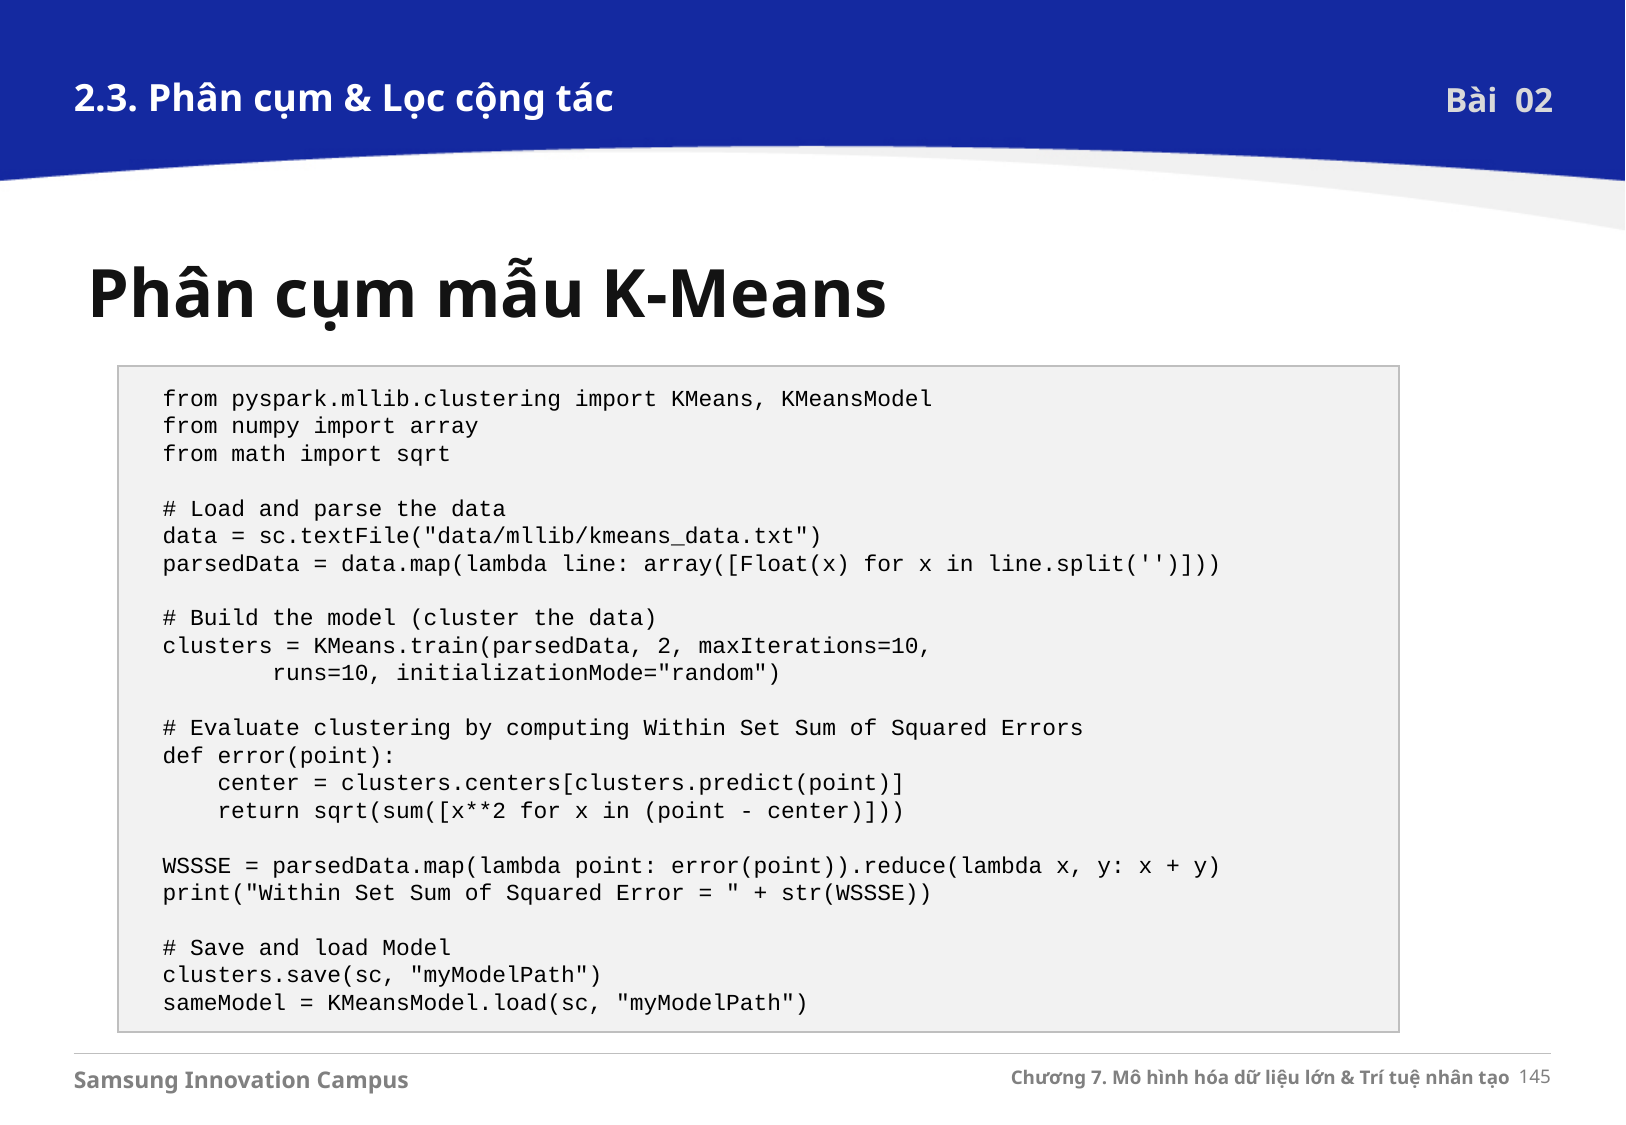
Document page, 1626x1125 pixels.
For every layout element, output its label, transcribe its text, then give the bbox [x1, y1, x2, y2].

list Bài 02 [1423, 79, 1554, 120]
list Phân cụm mẫu K-Means [87, 249, 1531, 331]
text_box from pyspark.mllib.clustering import KMeans, KMeansModel from numpy import array from math import sqrt # Load and parse the data data = sc.textFile("data/mllib/kmeans_data.txt") parsedData = data.map(lambda line: array([Float(x) for x in line.split('')])) # Build the model (cluster the data) clusters = KMeans.train(parsedData, 2, maxIterations=10, runs=10, initializationMode="random") # Evaluate clustering by computing Within Set Sum of Squared Errors def error(point): center = clusters.centers[clusters.predict(point)] return sqrt(sum([x**2 for x in (point - center)])) WSSSE = parsedData.map(lambda point: error(point)).reduce(lambda x, y: x + y) print("Within Set Sum of Squared Error = " + str(WSSSE)) # Save and load Model clusters.save(sc, "myModelPath") sameModel = KMeansModel.load(sc, "myModelPath") [117, 365, 1400, 1033]
list 2.3. Phân cụm & Lọc cộng tác [73, 73, 980, 119]
picture [0, 0, 1625, 1125]
